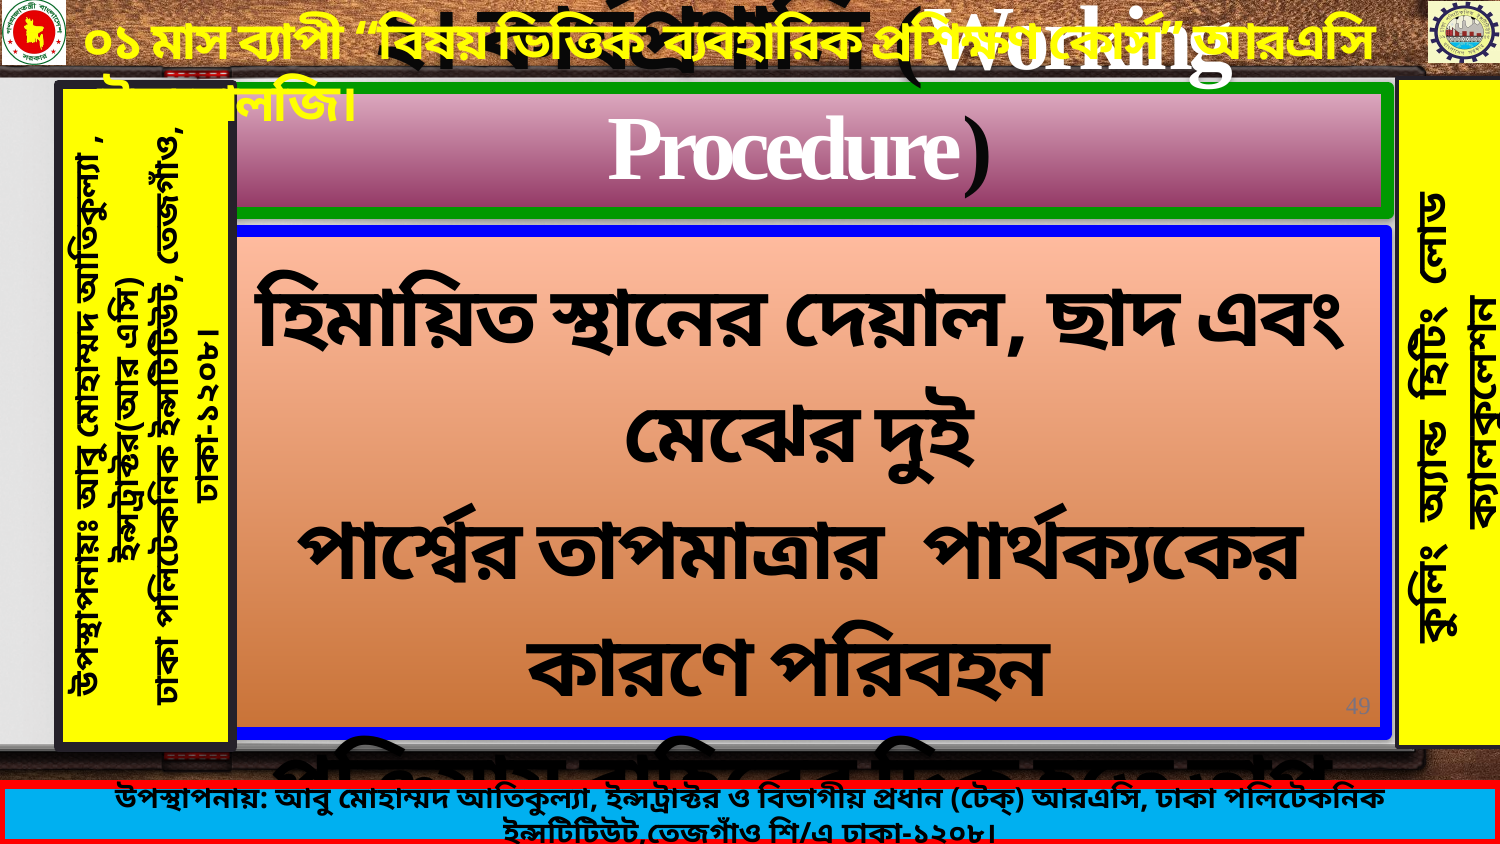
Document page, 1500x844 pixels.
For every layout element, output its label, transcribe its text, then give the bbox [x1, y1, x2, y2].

picture [1428, 0, 1500, 76]
slide_number 49 [1295, 672, 1386, 737]
title ২। কার্যপ্রণালি (Working Procedure) [233, 140, 1388, 213]
text_box কুলিং অ্যান্ড ‍হিটিং লোড ক্যালকুলেশন Cooling & Heating Load Calculation [1395, 76, 1500, 749]
text_box ০১ মাস ব্যাপী “বিষয় ভিত্তিক ব্যবহারিক প্রশিক্ষণ কোর্স” আরএসি টেকনোলজি। [68, 0, 1464, 140]
text_box উপস্থাপনায়ঃ আবু মোহাম্মদ আতিকুল্যা , ইন্সট্রাক্টর(আর এসি) ঢাকা পলিটেকনিক ইন্সটিটিউট, তেজগাঁও, ঢাকা-১২০৮। [58, 84, 233, 747]
text_box উপস্থাপনায়: আবু মোহাম্মদ আতিকুল্যা, ইন্সট্রাক্টর ও বিভাগীয় প্রধান (টেক্) আরএসি, ঢাকা পলিটেকনিক ইন্সটিটিউট,তেজগাঁও শি/এ ঢাকা-১২০৮। [0, 782, 1500, 844]
subtitle হিমায়িত স্থানের দেয়াল, ছাদ এবং মেঝের দুই পার্শ্বের তাপমাত্রার পার্থক্যকের কারণে পরিবহন প্রক্রিয়ায় বাহিরের দিক হতে তাপ ভিতরের দিকে প্রবাহিত বা সঞ্চালিত হয়। তাপ প্রবাহের এই [233, 230, 1387, 734]
picture [0, 0, 1500, 782]
